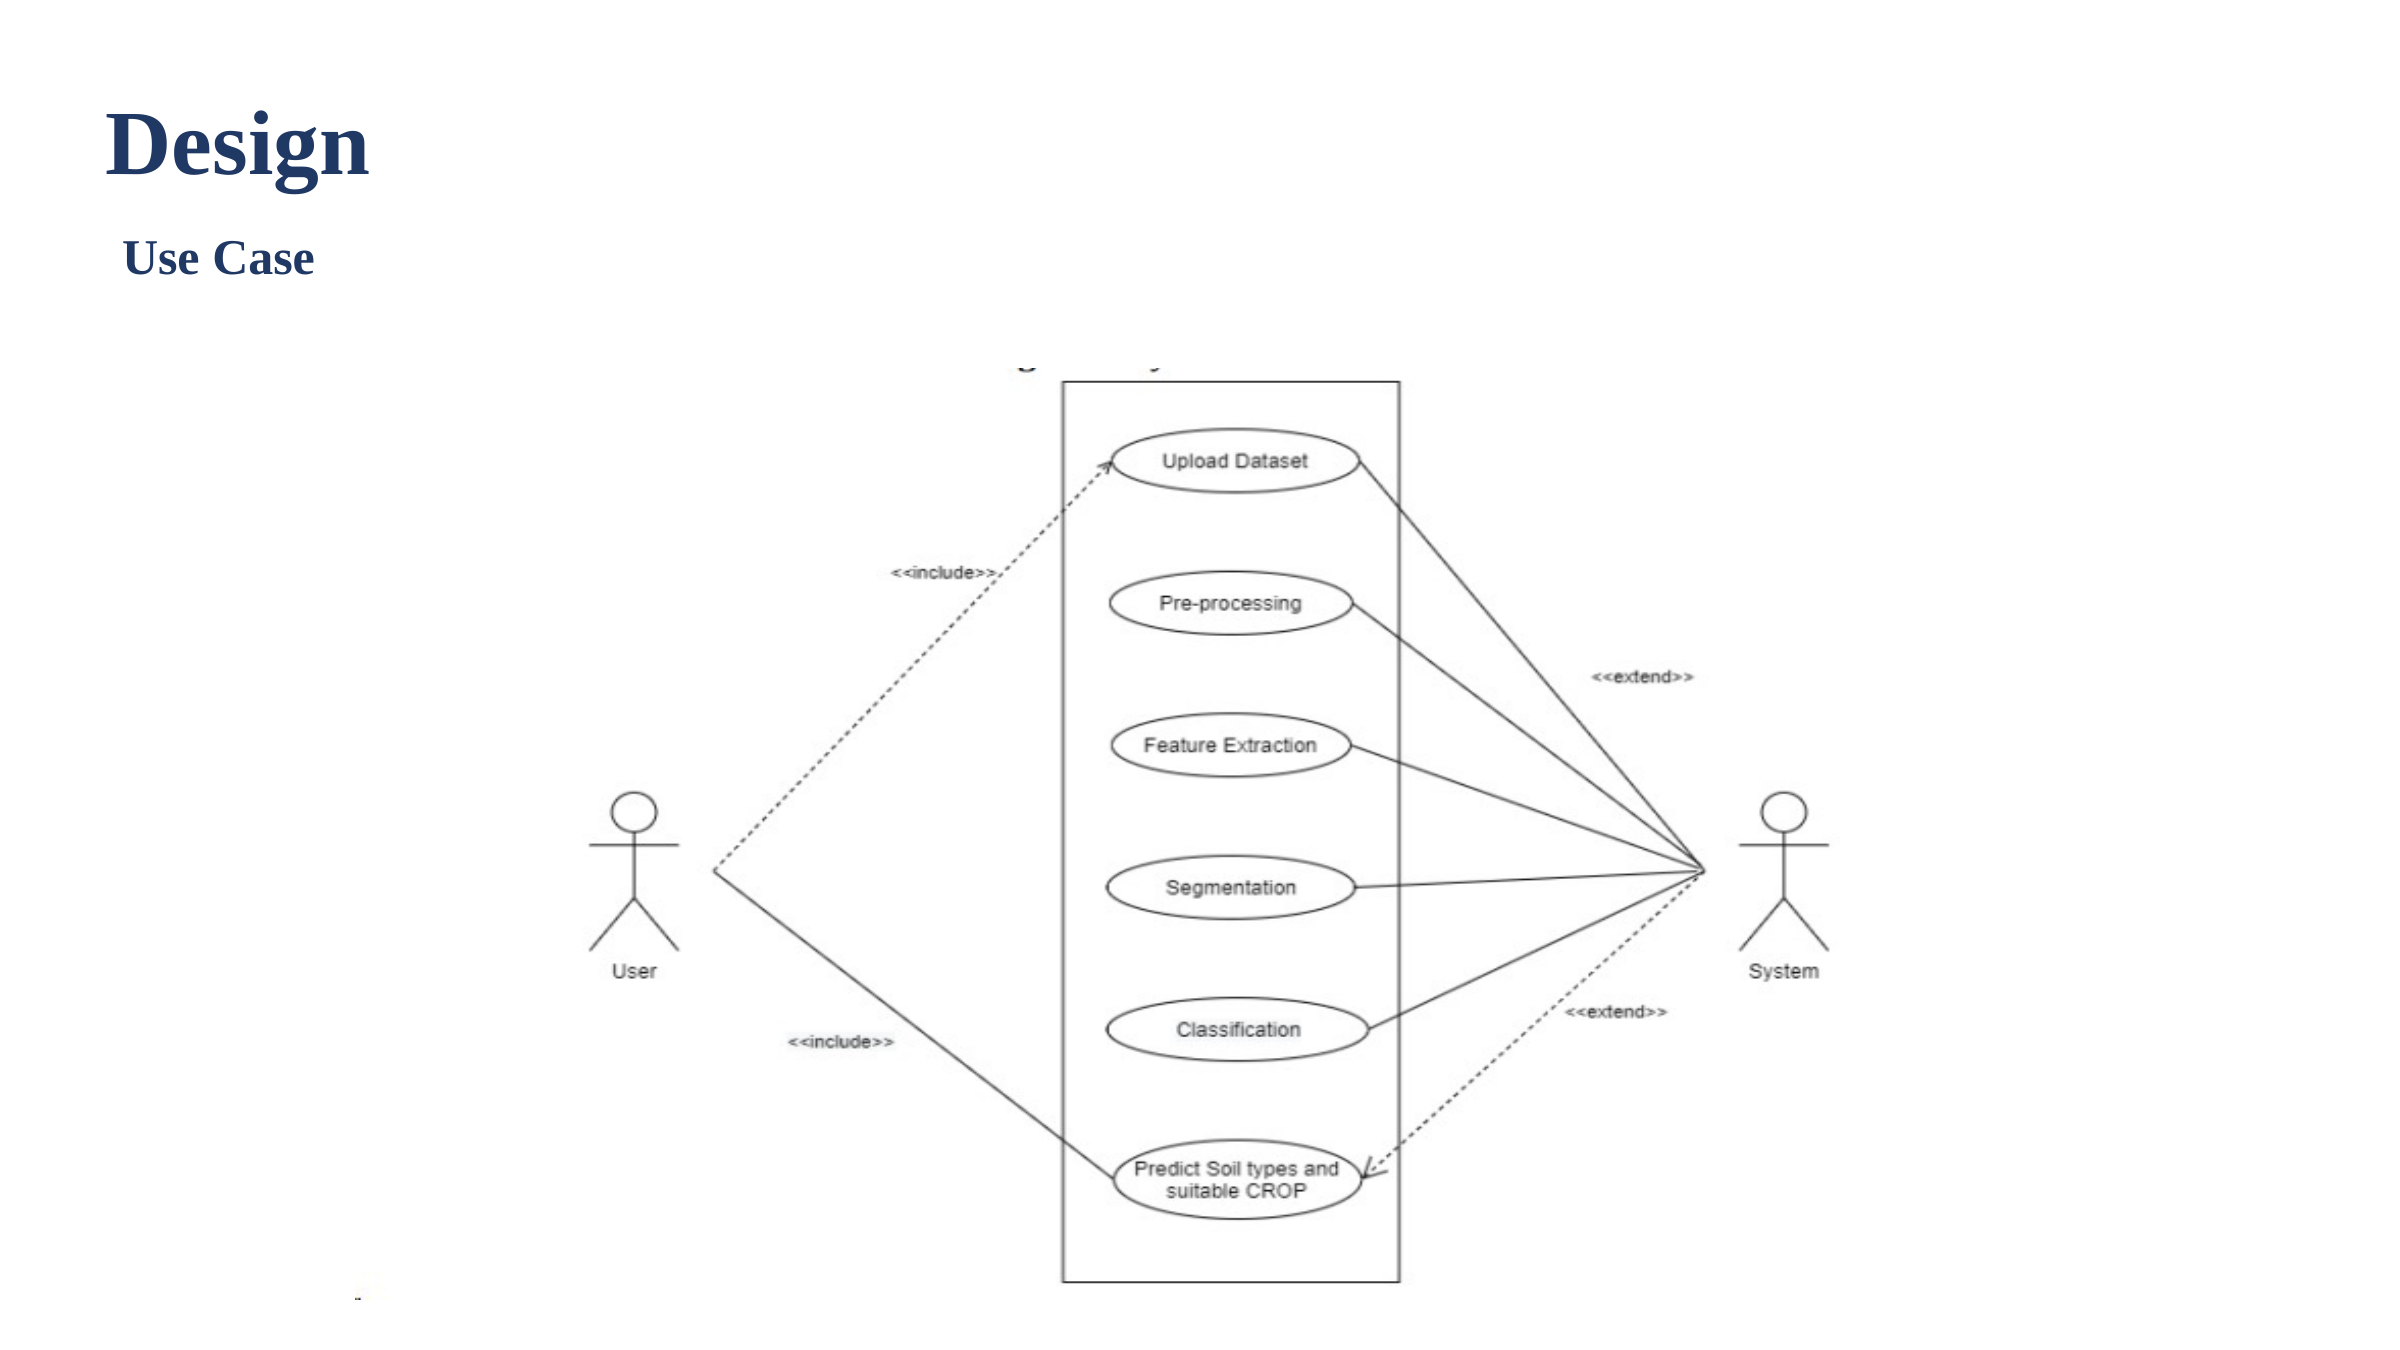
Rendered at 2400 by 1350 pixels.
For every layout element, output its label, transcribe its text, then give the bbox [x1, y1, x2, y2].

picture [355, 368, 2054, 1300]
text_box Use Case [107, 217, 565, 293]
text_box Design [90, 75, 850, 201]
